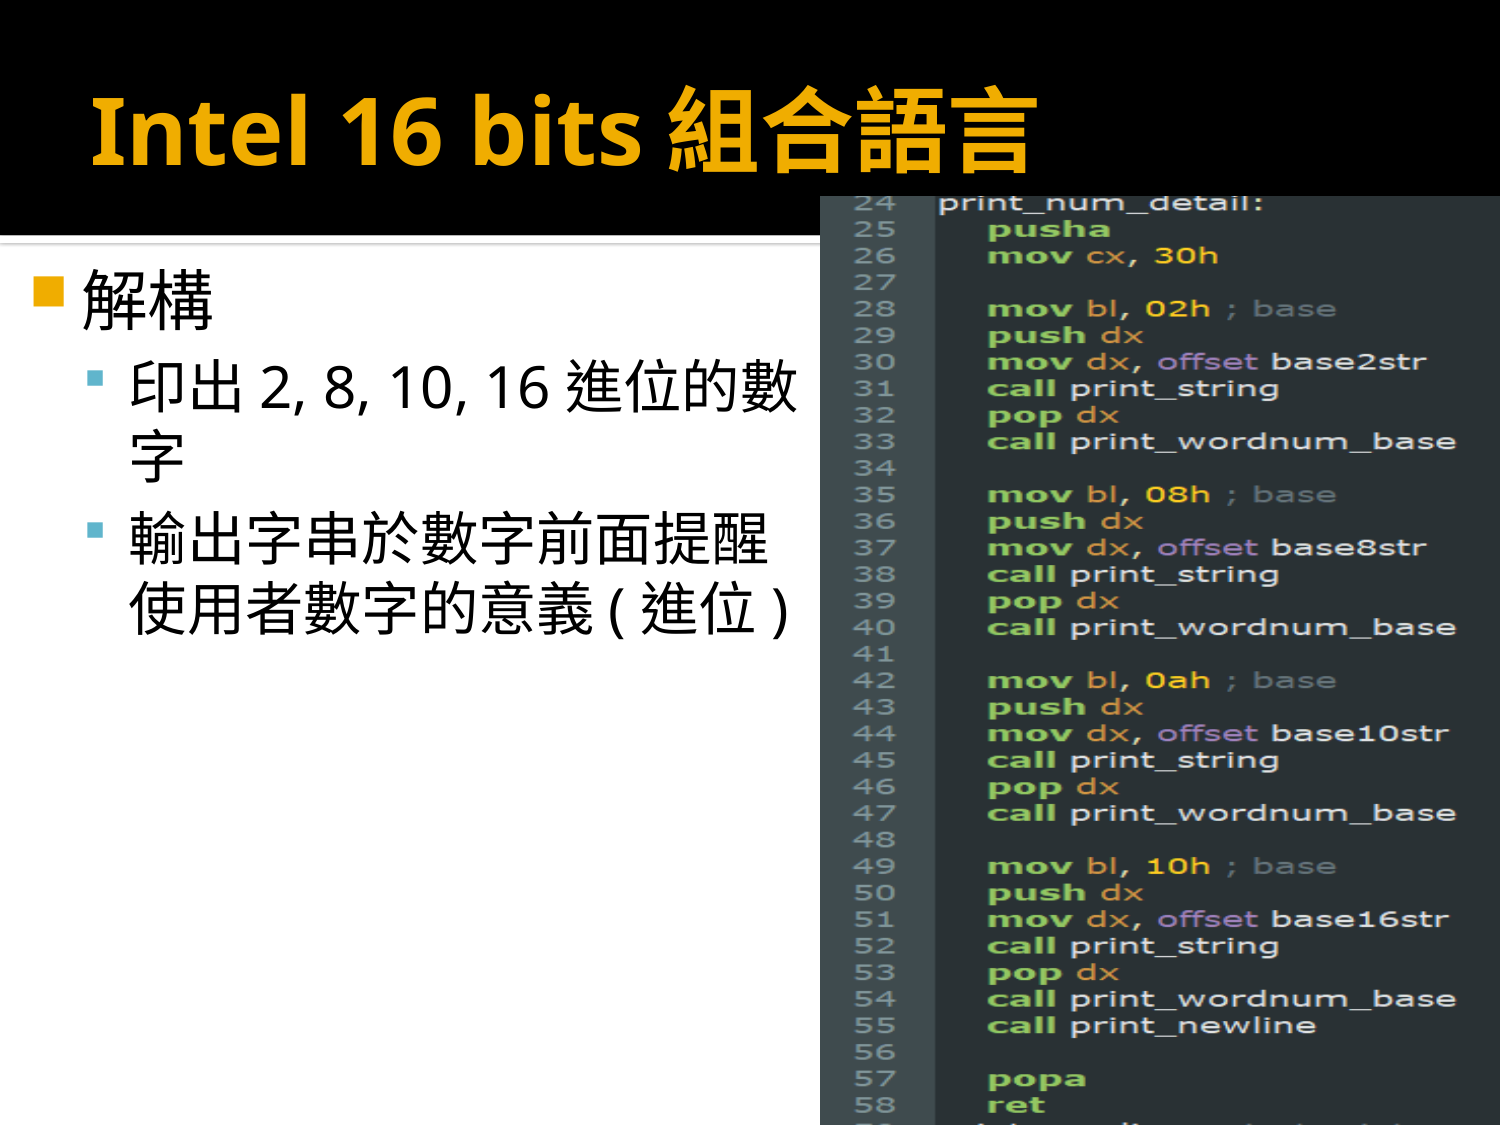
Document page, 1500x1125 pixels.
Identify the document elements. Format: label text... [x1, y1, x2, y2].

list 解構 印出2, 8, 10, 16進位的數字 輸出字串於數字前面提醒使用者數字的意義(進位) [0, 243, 815, 1125]
picture [820, 196, 1500, 1125]
title Intel 16 bits組合語言 [75, 25, 1425, 231]
